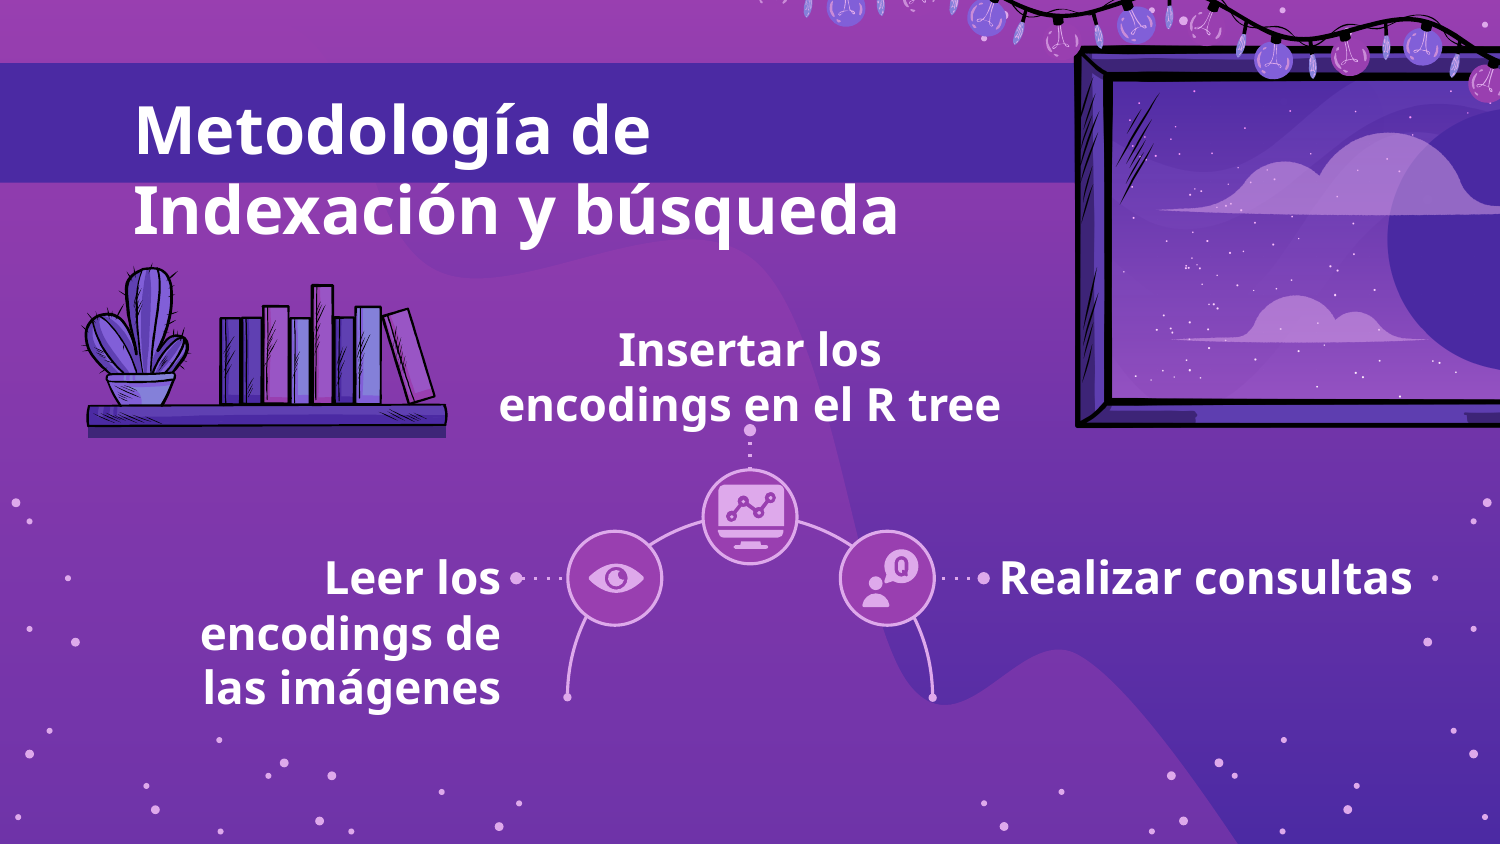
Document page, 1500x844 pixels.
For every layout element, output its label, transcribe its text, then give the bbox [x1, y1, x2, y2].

text_box [703, 469, 783, 545]
text_box [727, 558, 773, 564]
text_box Leer los encodings de las imágenes [113, 534, 517, 605]
text_box [840, 531, 935, 626]
text_box Insertar los encodings en el R tree [480, 305, 1020, 376]
text_box [790, 492, 798, 542]
text_box Realizar consultas [983, 534, 1445, 668]
text_box [563, 521, 937, 702]
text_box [80, 262, 448, 439]
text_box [588, 563, 645, 594]
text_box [717, 484, 785, 550]
text_box [567, 531, 662, 626]
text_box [646, 0, 1500, 66]
picture [1052, 66, 1500, 445]
title Metodología de Indexación y búsqueda [118, 72, 991, 167]
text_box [861, 548, 919, 608]
